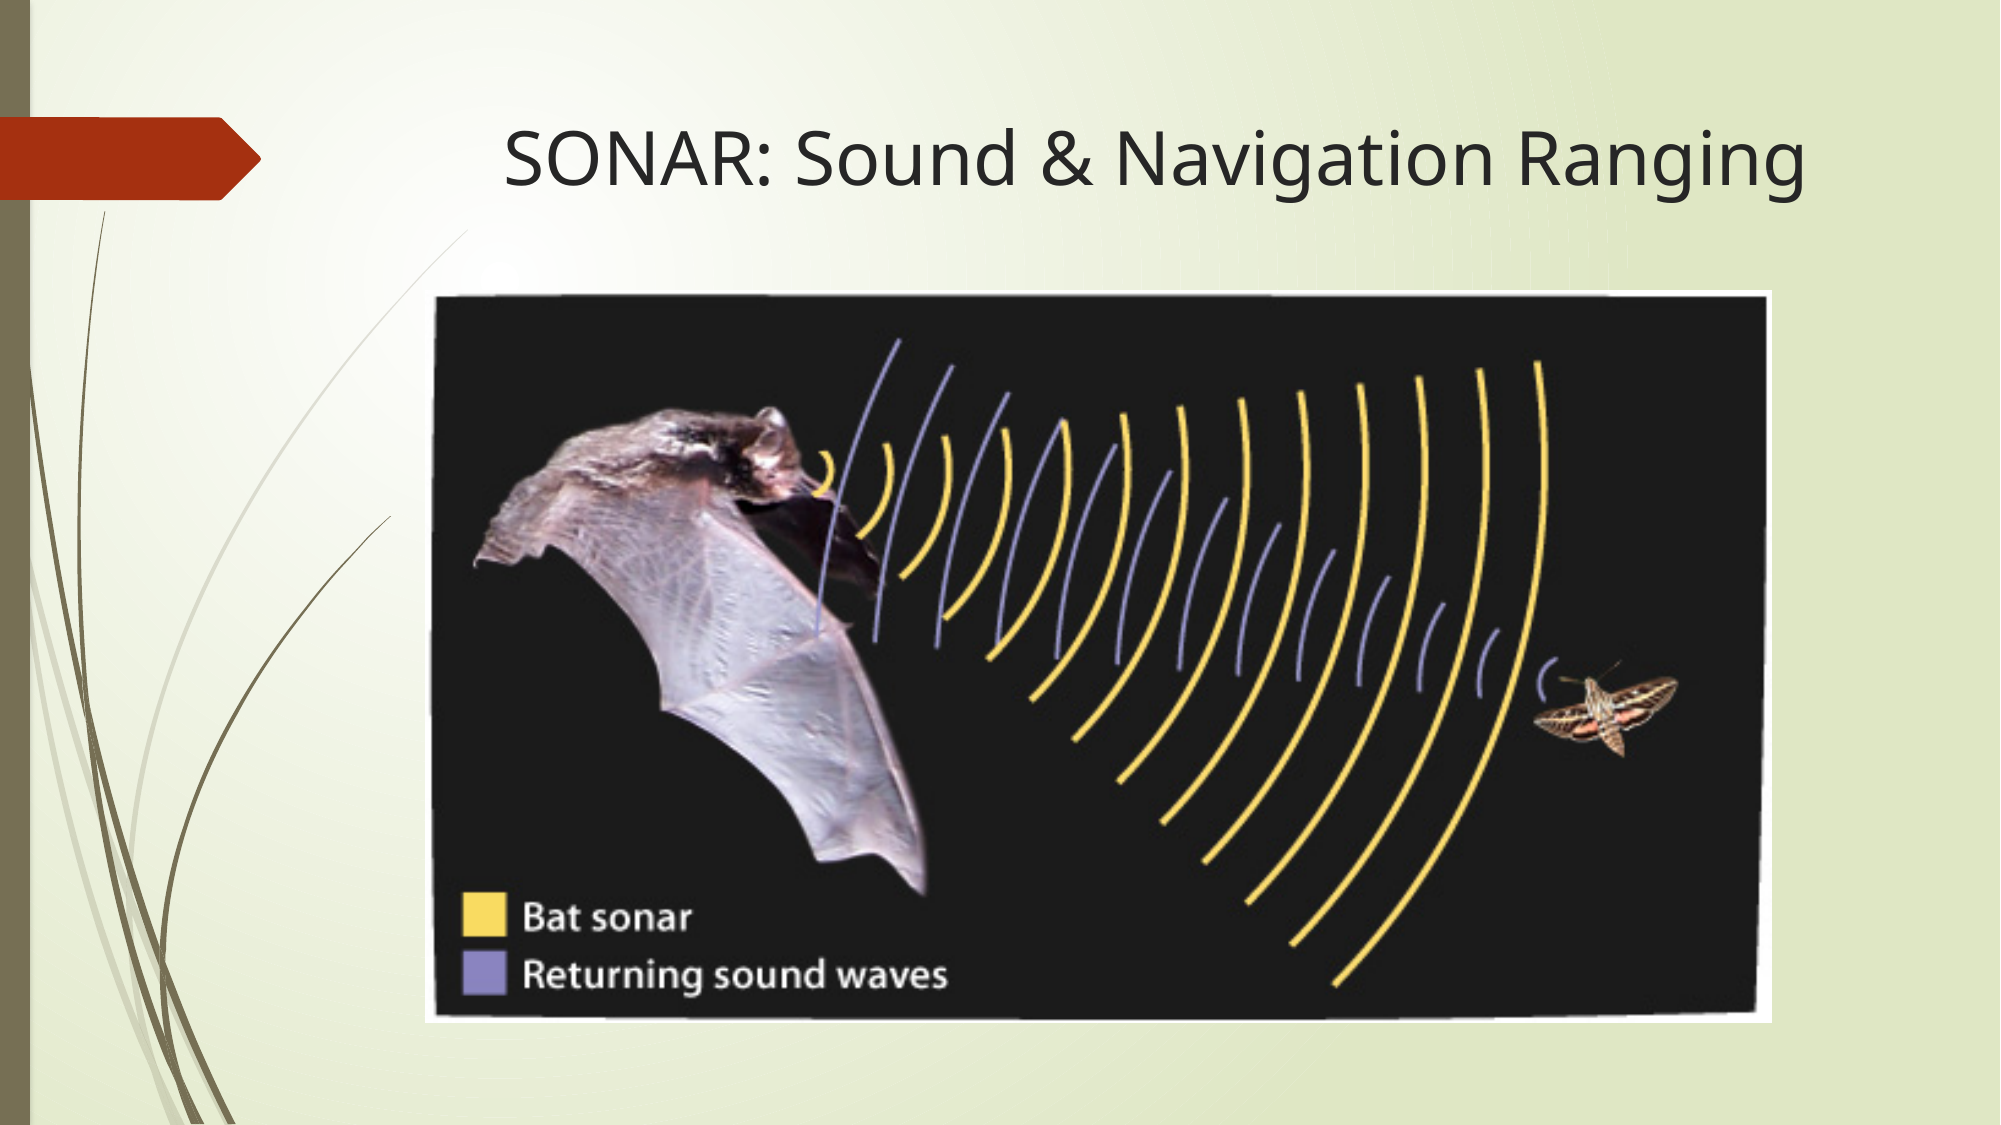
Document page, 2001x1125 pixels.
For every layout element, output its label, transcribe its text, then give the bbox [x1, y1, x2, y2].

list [425, 290, 1772, 1023]
title SONAR: Sound & Navigation Ranging [425, 102, 1888, 313]
